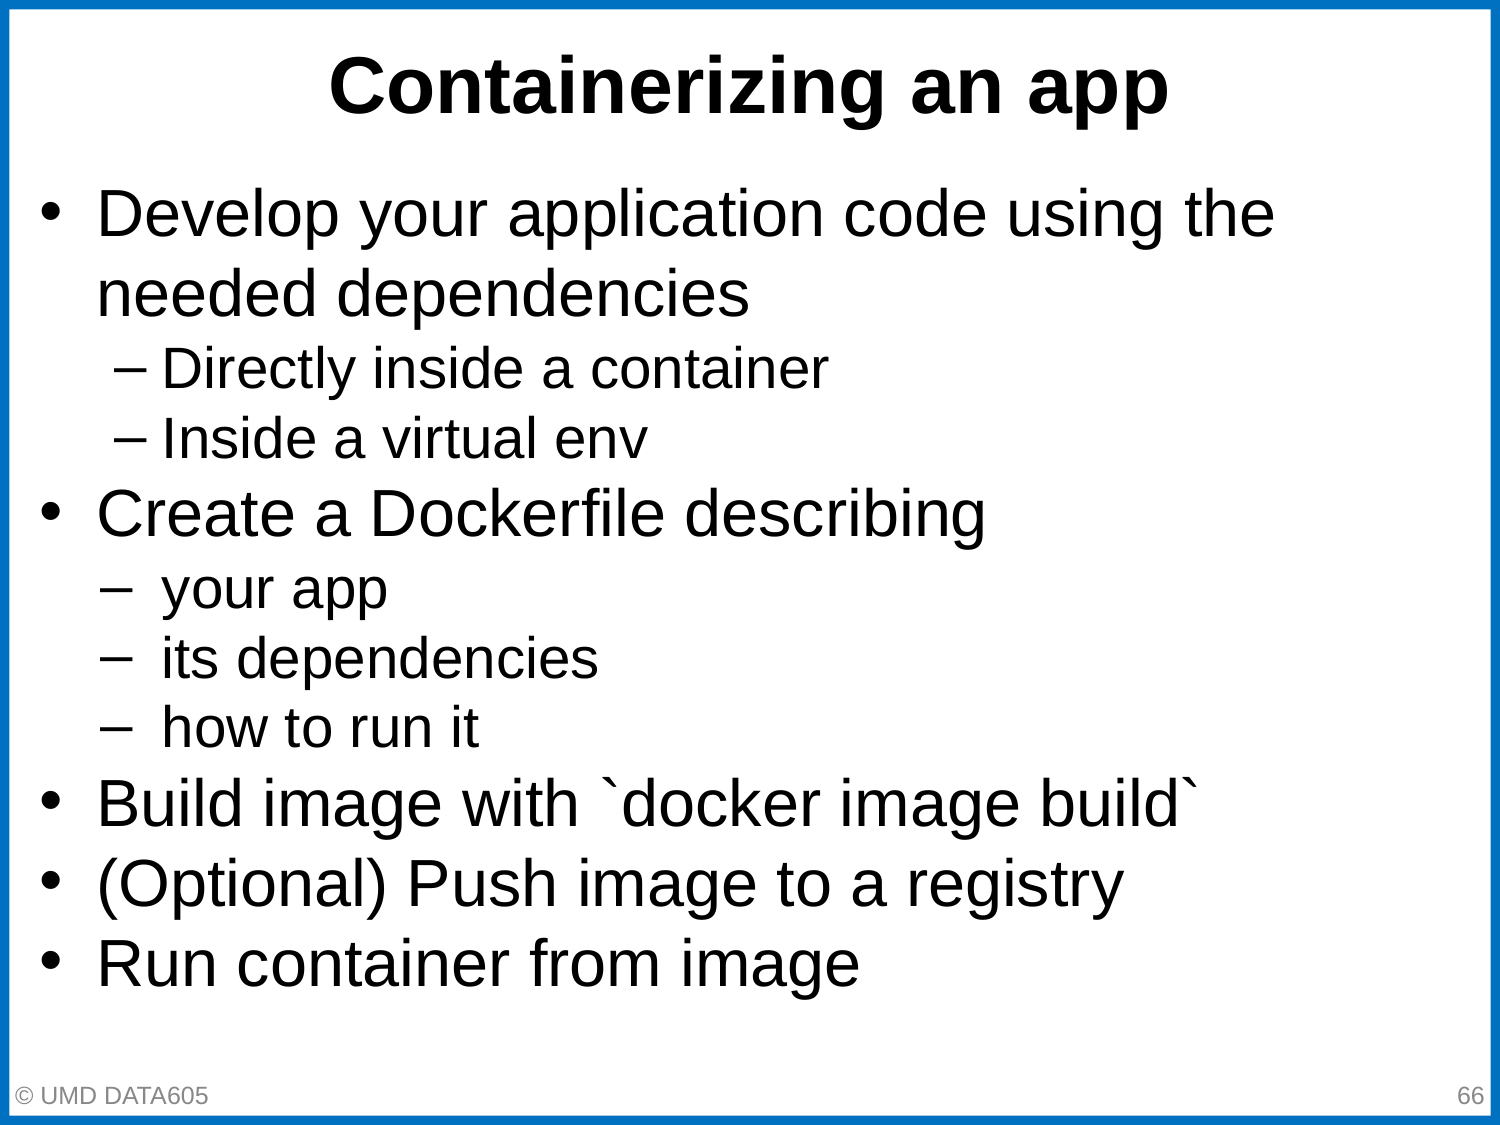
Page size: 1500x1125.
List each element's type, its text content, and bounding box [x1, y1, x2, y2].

footer © UMD DATA605 [0, 1065, 550, 1125]
list Develop your application code using the needed dependencies Directly inside a container Inside a virtual env Create a Dockerfile describing your app its dependencies how to run it Build image with `docker image build` (Optional) Push image to a registry Run container from image [24, 162, 1475, 1025]
slide_number ‹#› [1149, 1065, 1500, 1125]
title Containerizing an app [24, 24, 1475, 138]
